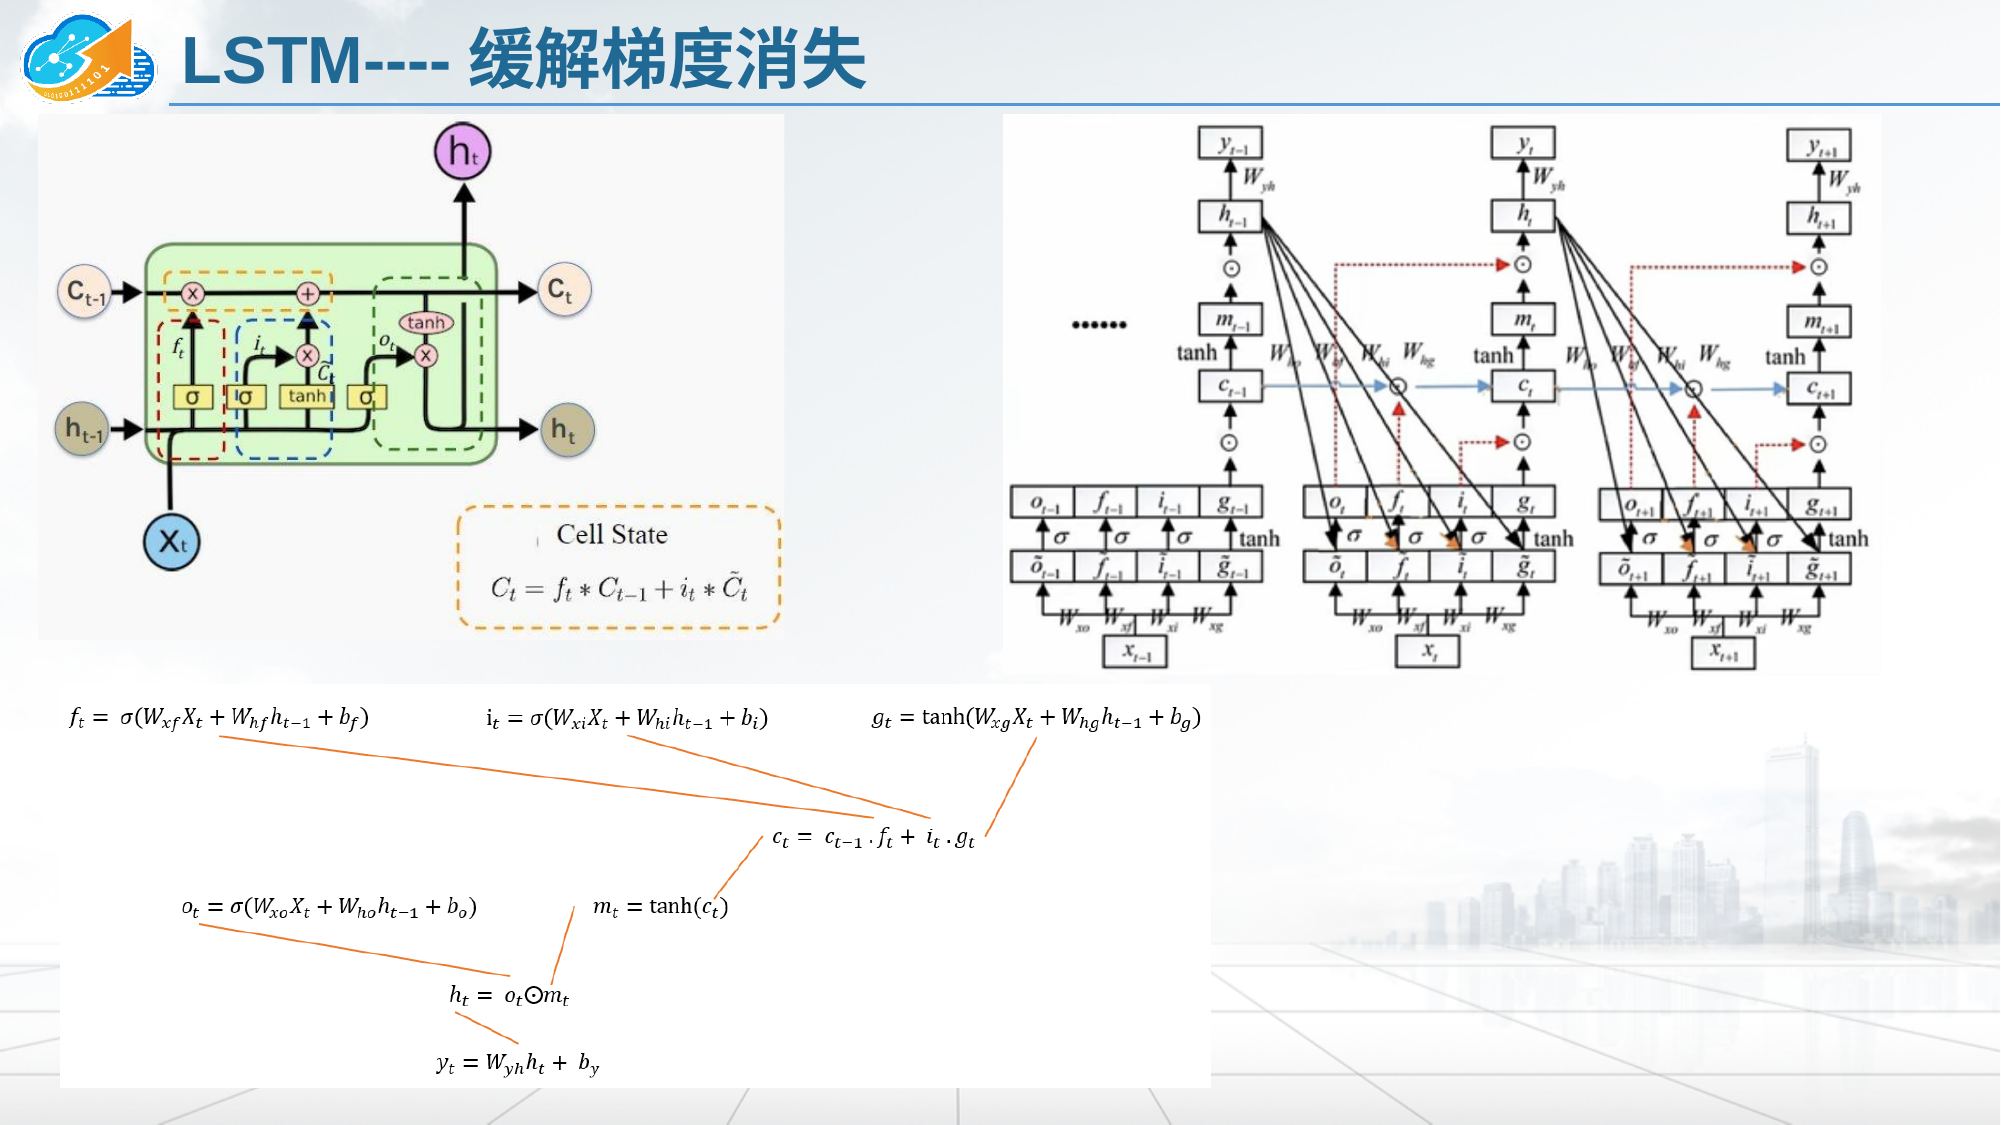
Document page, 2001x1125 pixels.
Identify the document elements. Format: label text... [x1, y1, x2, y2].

picture [0, 0, 2001, 1125]
text_box LSTM----缓解梯度消失 [216, 9, 925, 103]
